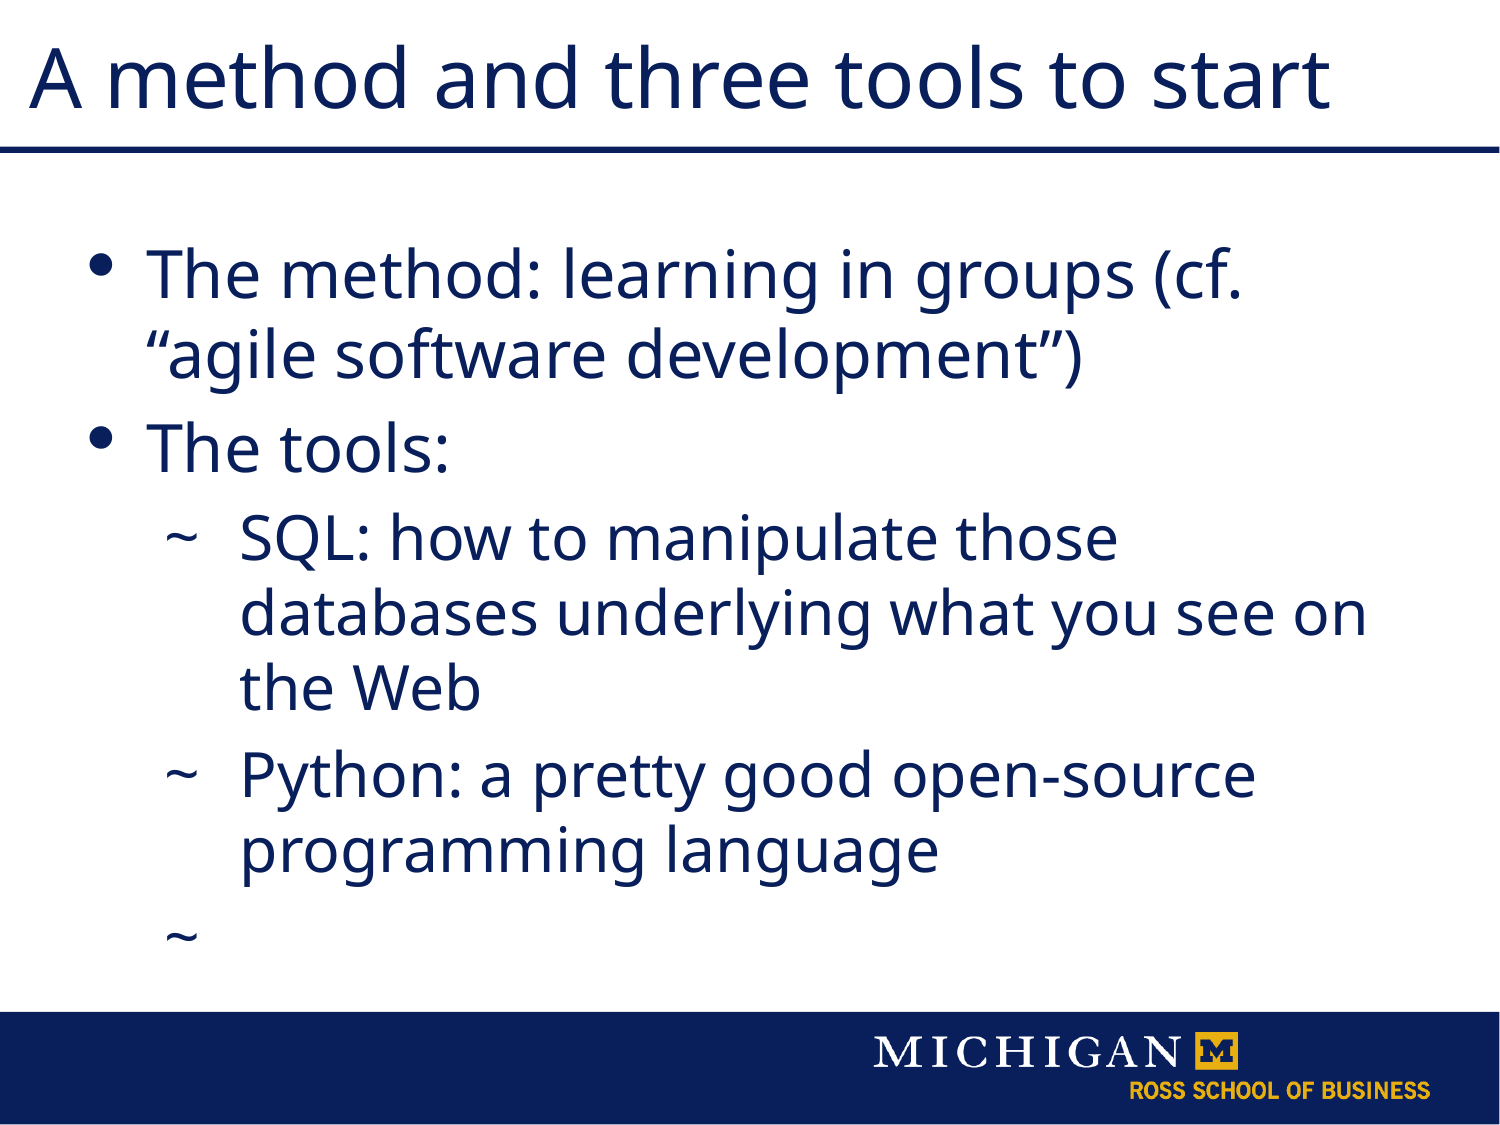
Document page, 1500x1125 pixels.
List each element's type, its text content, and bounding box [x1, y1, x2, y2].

picture [862, 1019, 1440, 1112]
text_box The method: learning in groups (cf. “agile software development”) The tools: SQL: how to manipulate those databases underlying what you see on the Web Python: a pretty good open-source programming language [75, 224, 1425, 975]
text_box A method and three tools to start [14, 0, 1477, 150]
